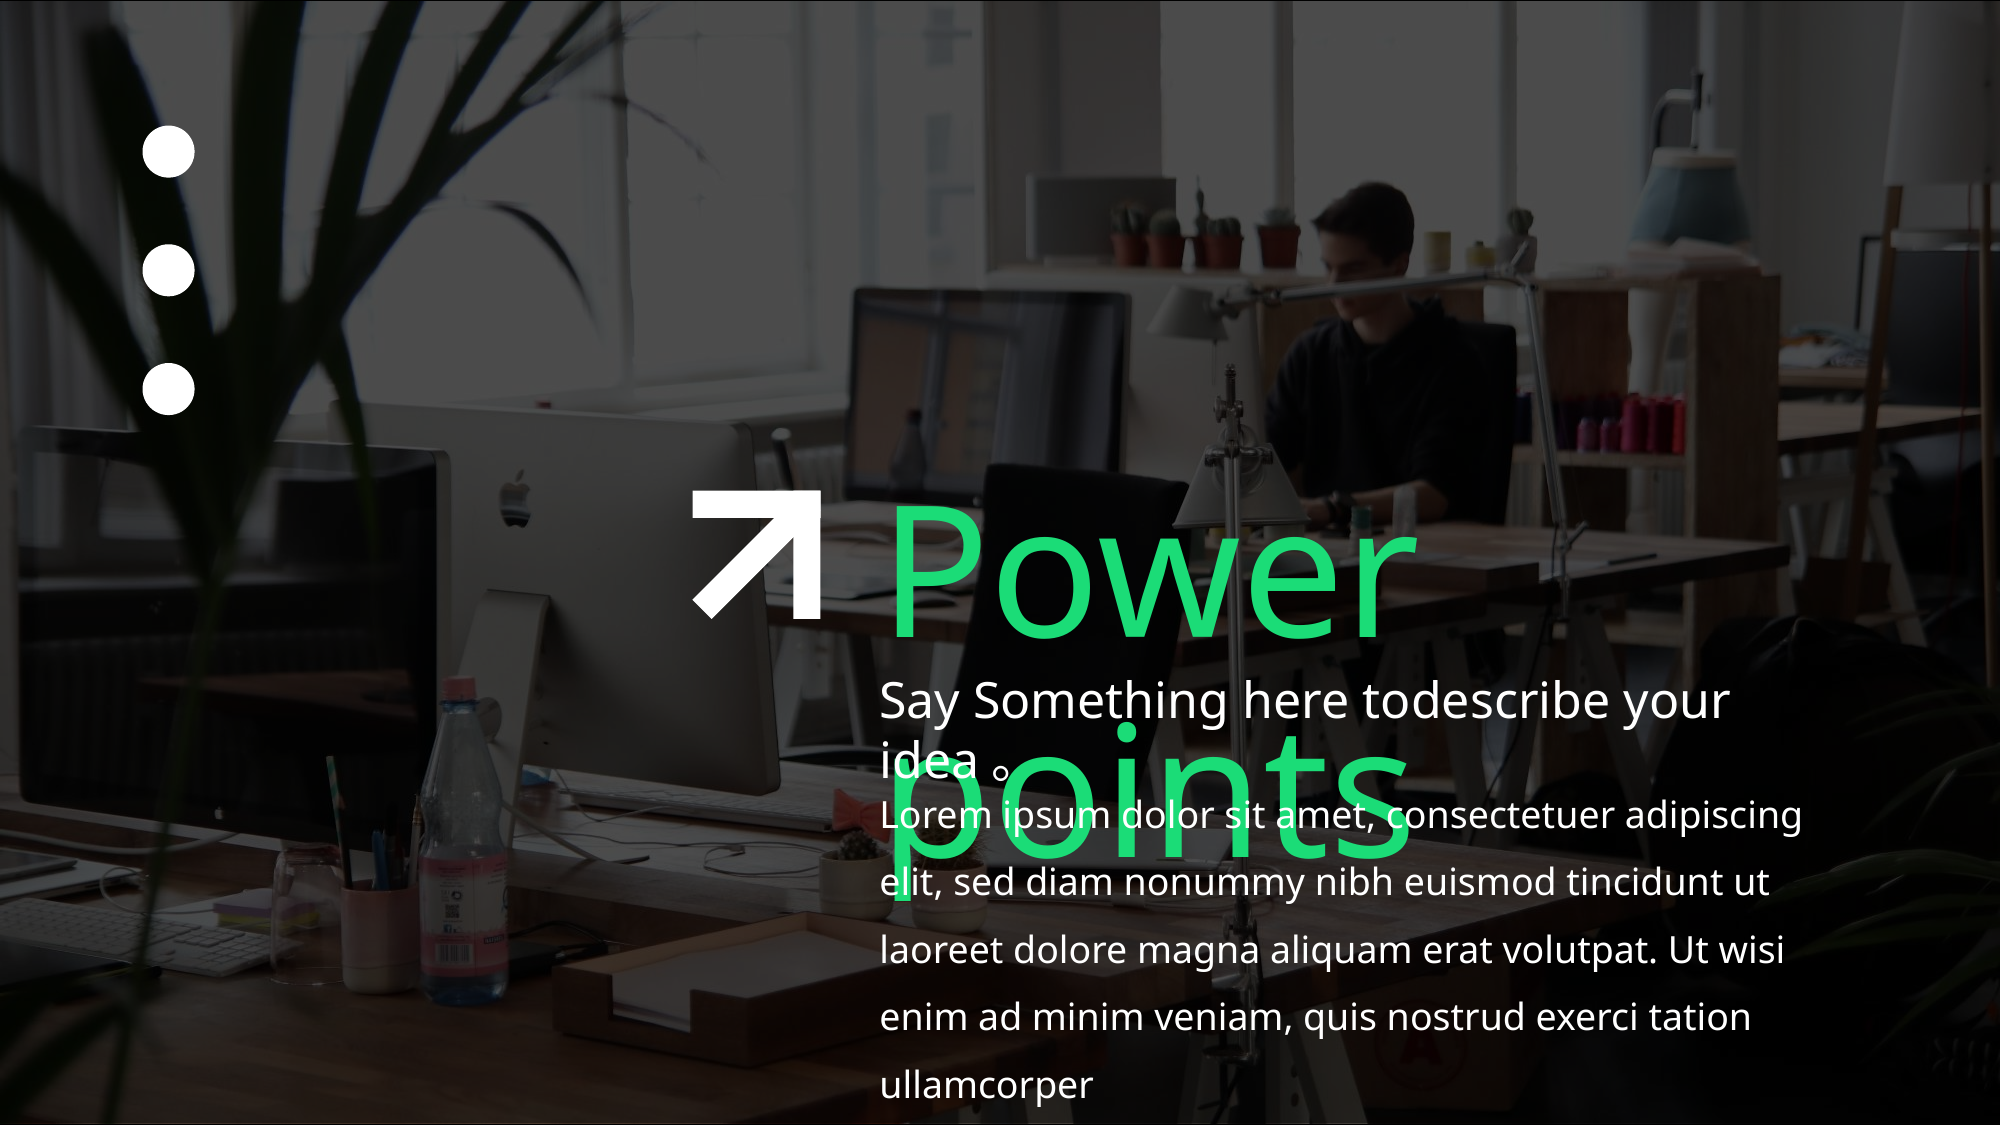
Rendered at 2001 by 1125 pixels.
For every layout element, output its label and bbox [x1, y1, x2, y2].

text_box [692, 477, 821, 632]
text_box [142, 125, 195, 416]
picture [0, 1, 2000, 1124]
